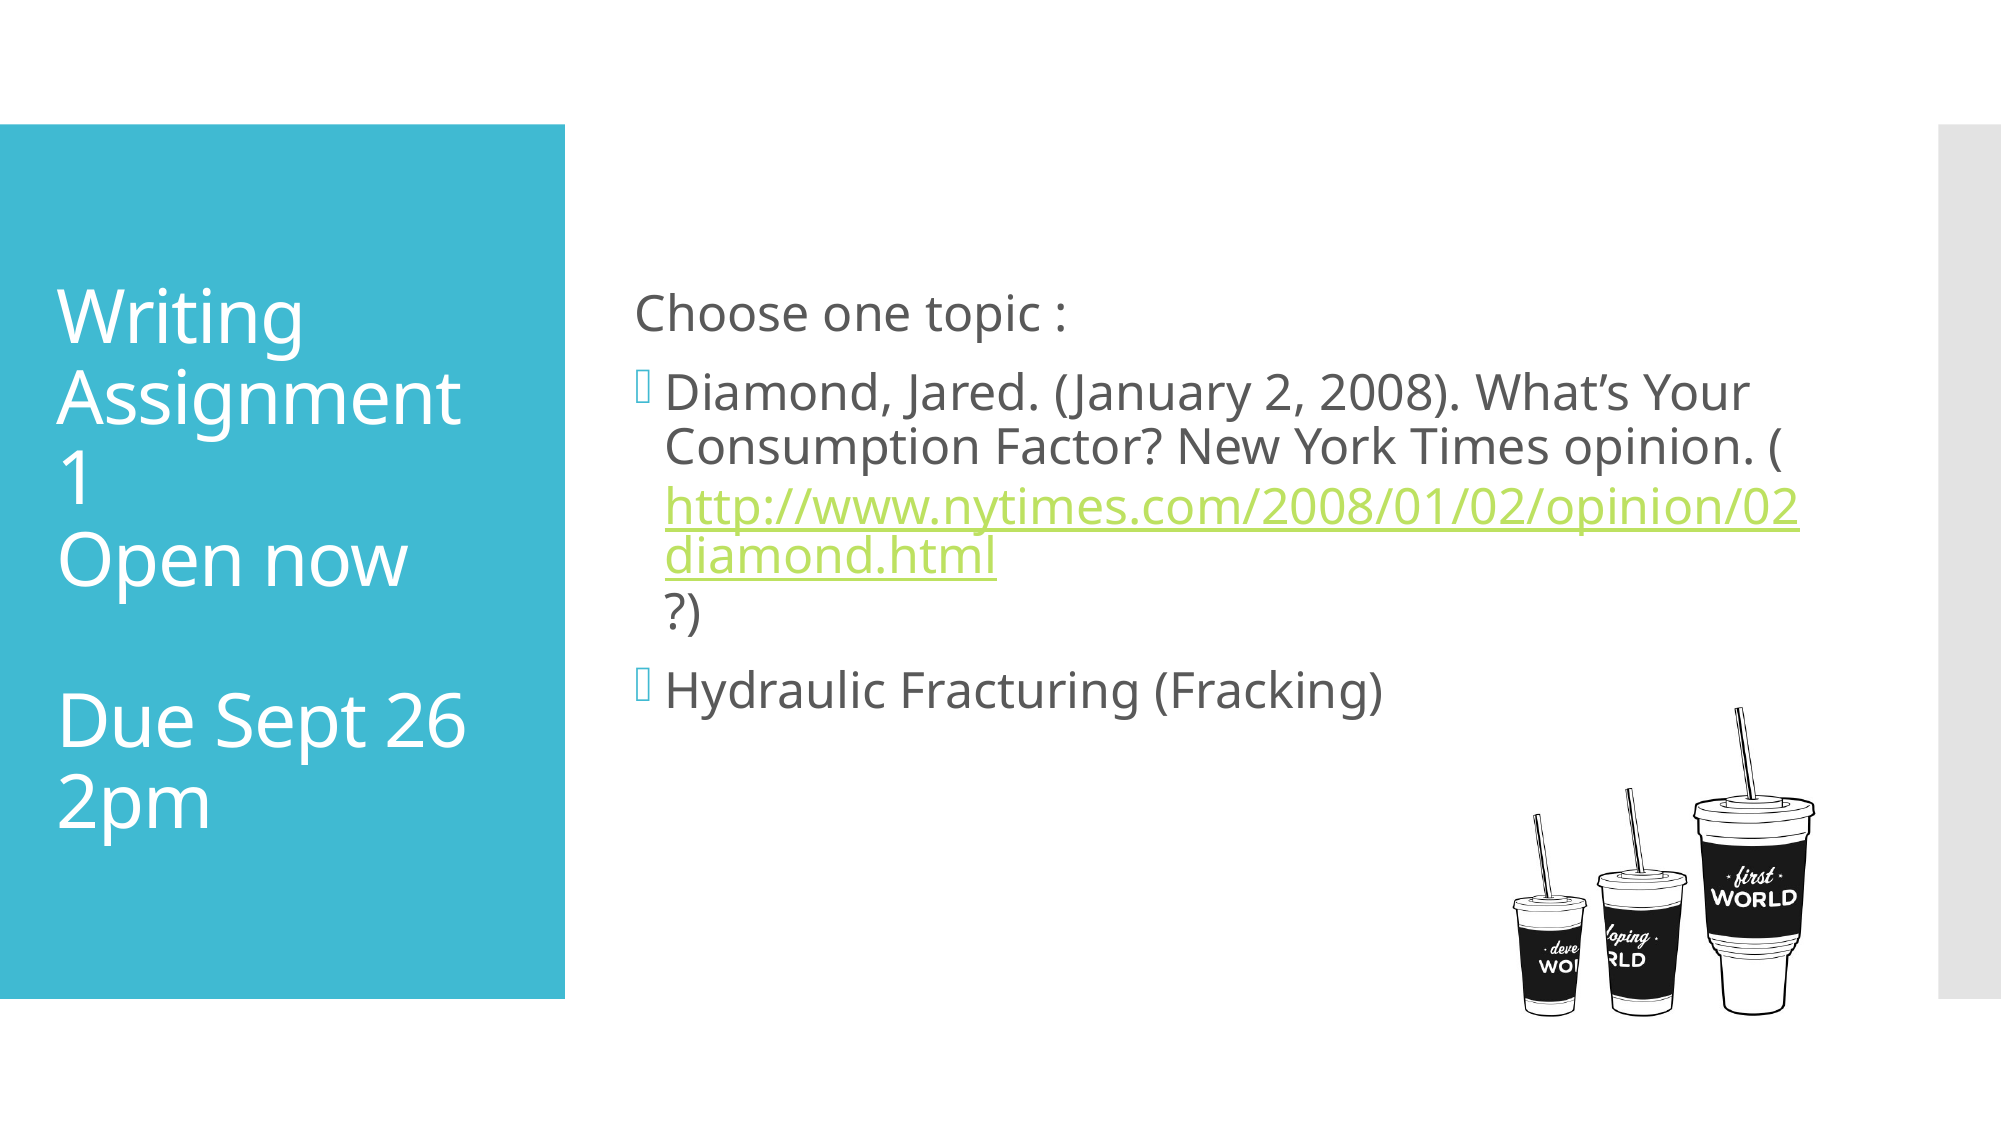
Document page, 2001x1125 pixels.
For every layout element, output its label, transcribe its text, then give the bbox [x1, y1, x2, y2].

picture [1511, 688, 1816, 1022]
title Writing Assignment 1 Open now Due Sept 26 2pm [41, 184, 525, 940]
list Choose one topic : Diamond, Jared. (January 2, 2008). What’s Your Consumption Factor? New York Times opinion. (http://www.nytimes.com/2008/01/02/opinion/02diamond.html?) Hydraulic Fracturing (Fracking) [619, 217, 1816, 978]
